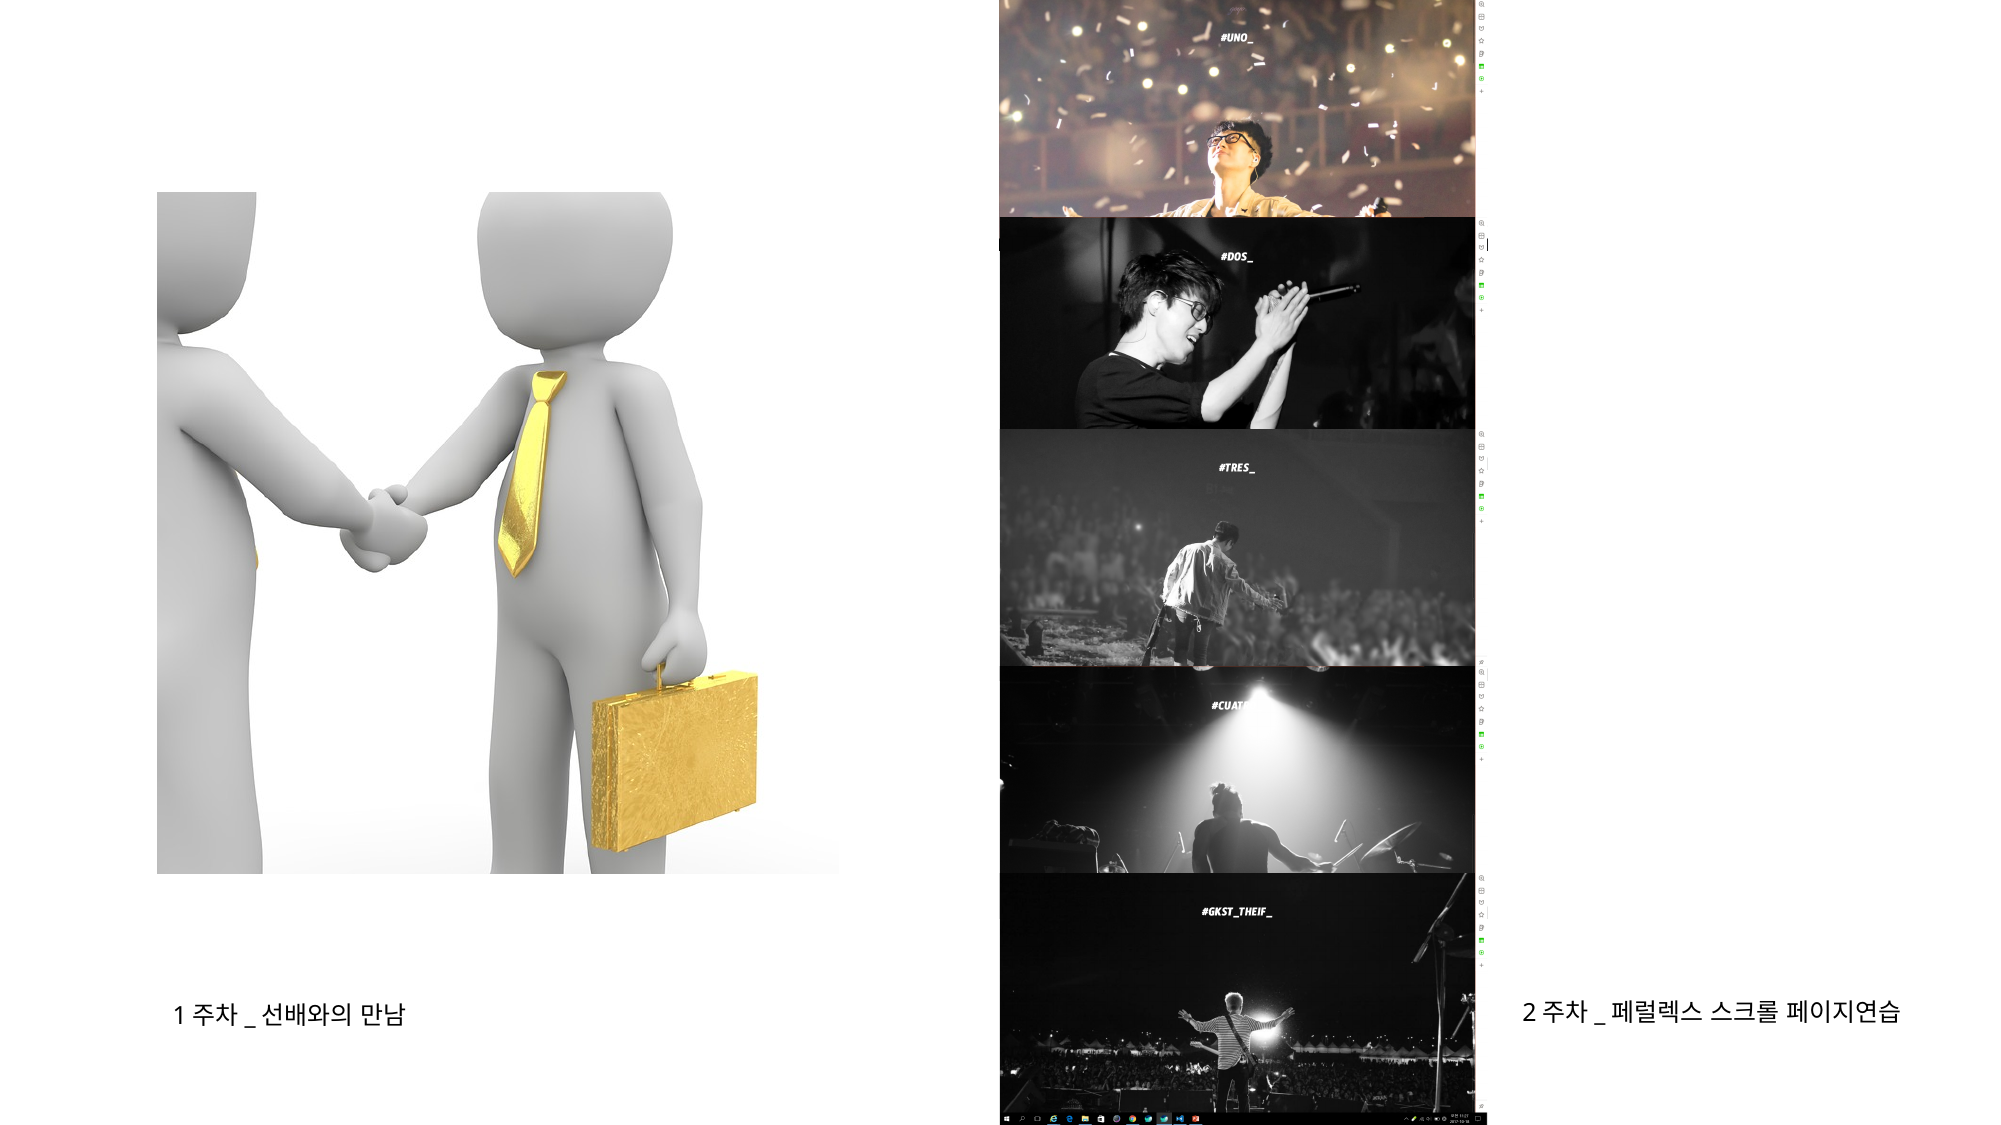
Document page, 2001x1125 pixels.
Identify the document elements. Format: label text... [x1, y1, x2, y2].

text_box 2주차_페럴렉스 스크롤 페이지연습 [1507, 904, 2000, 1122]
picture [157, 192, 839, 874]
text_box 1주차_선배와의 만남 [157, 907, 980, 1125]
picture [999, 0, 1488, 1125]
